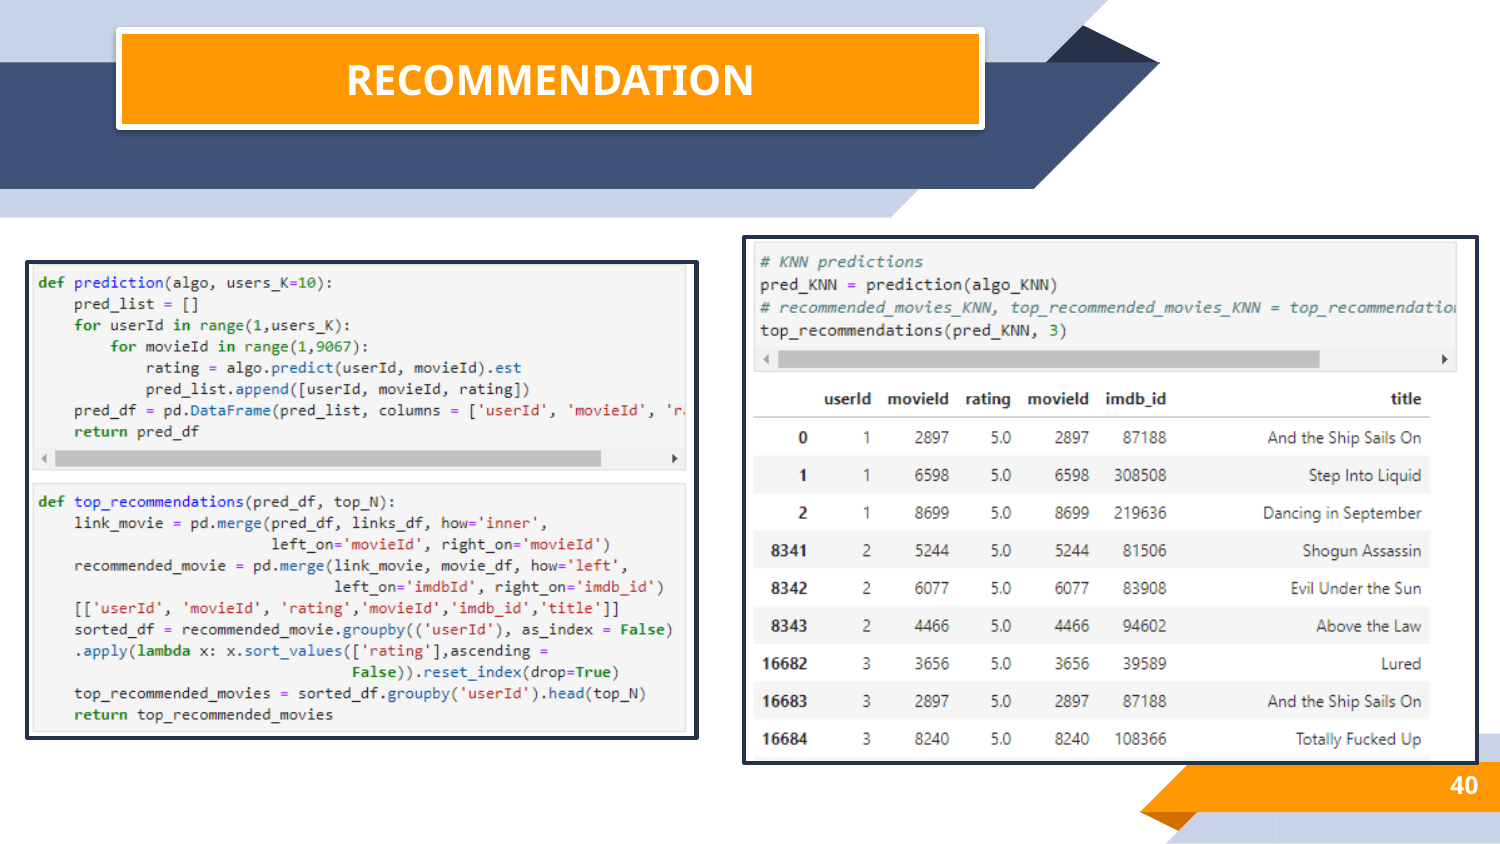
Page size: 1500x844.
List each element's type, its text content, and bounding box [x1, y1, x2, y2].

slide_number 40 [1249, 760, 1494, 813]
picture [746, 238, 1476, 762]
picture [29, 264, 695, 736]
title RECOMMENDATION [116, 27, 985, 130]
